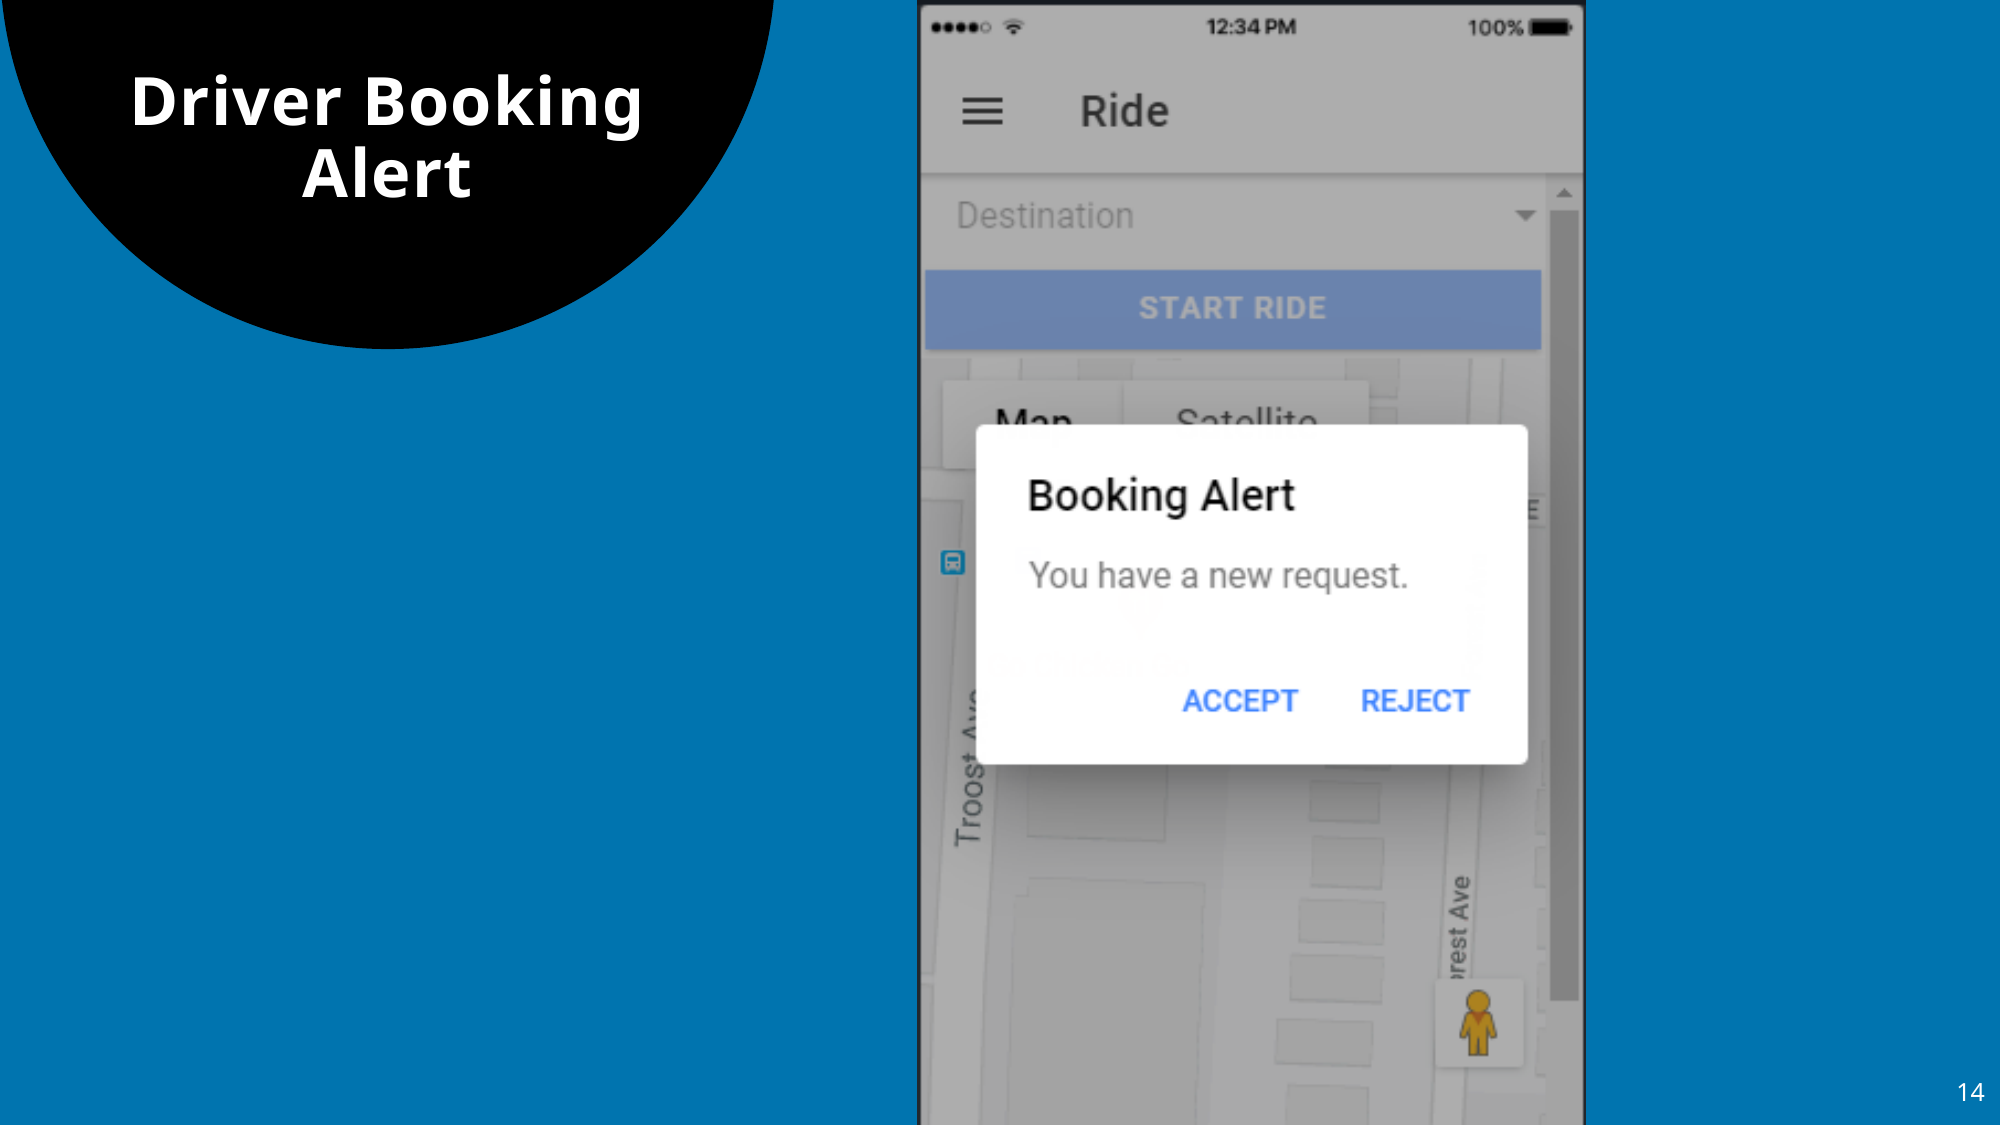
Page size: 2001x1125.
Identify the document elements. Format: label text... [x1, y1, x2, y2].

slide_number 14 [1914, 1063, 2000, 1124]
title Driver Booking Alert [52, 0, 723, 149]
picture [918, 0, 1585, 1125]
text_box [0, 0, 775, 351]
